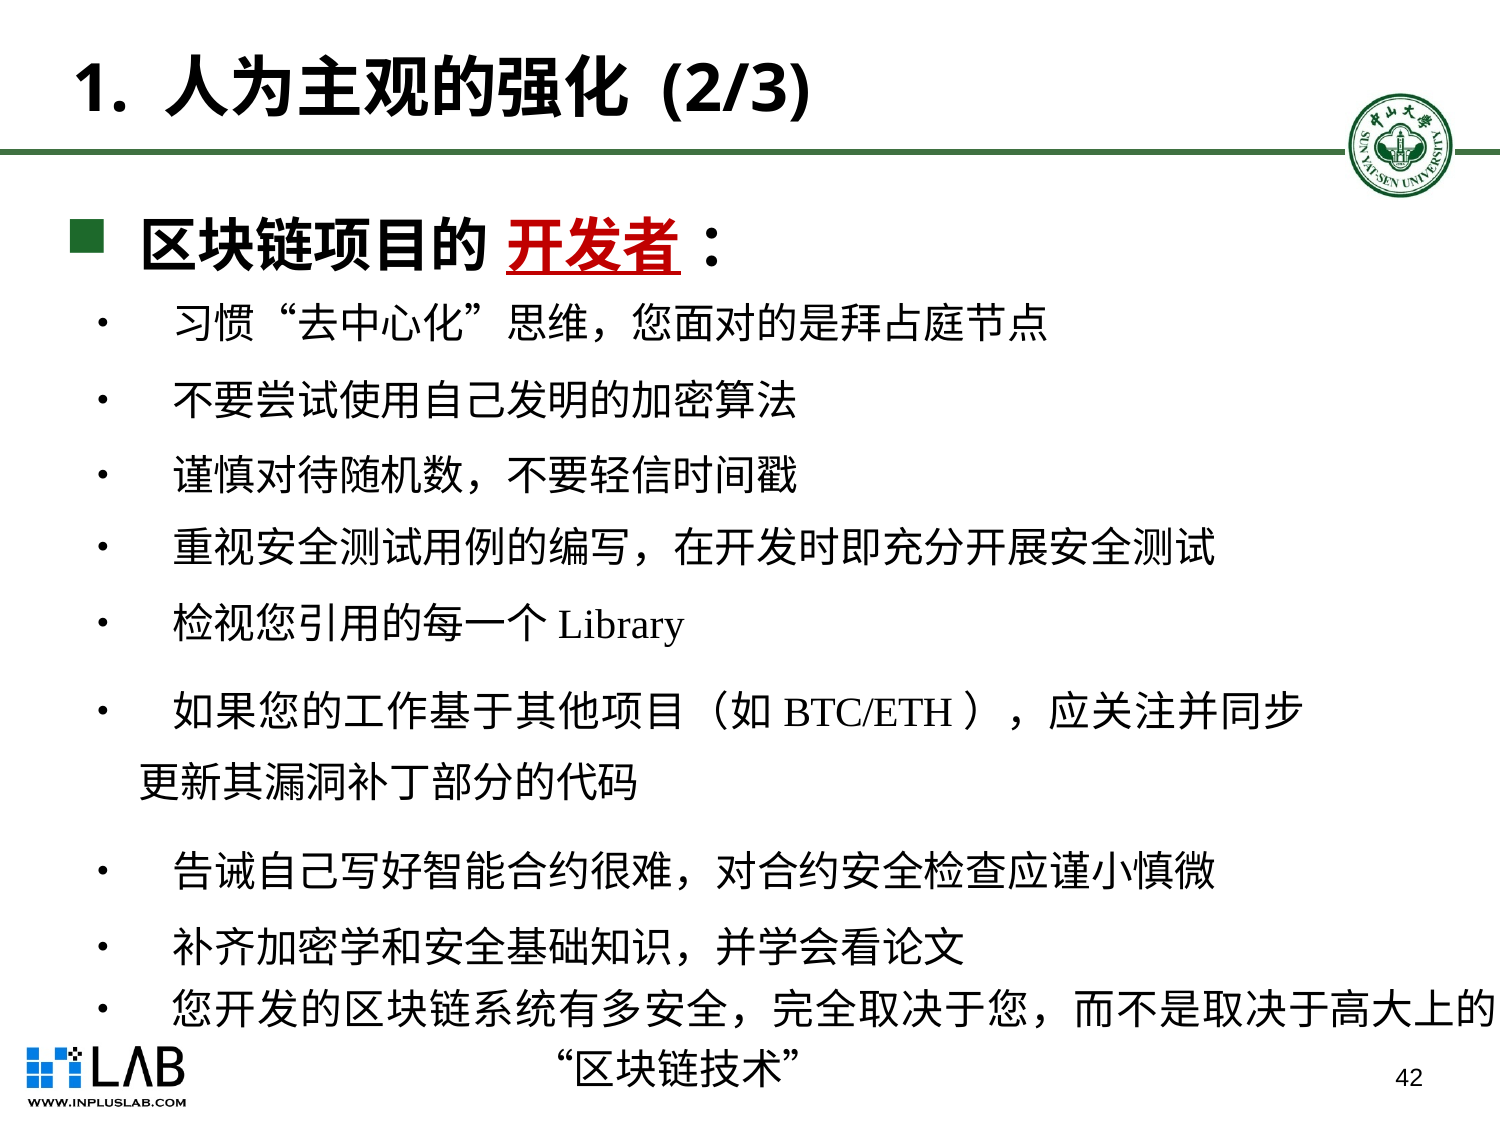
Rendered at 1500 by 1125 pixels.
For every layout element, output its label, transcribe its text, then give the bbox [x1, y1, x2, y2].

text_box • 告诫自己写好智能合约很难，对合约安全检查应谨小慎微 • 补齐加密学和安全基础知识，并学会看论文 [82, 833, 1464, 971]
text_box • 您开发的区块链系统有多安全，完全取决于您，而不是取决于高大上的 “区块链技术” [82, 972, 1500, 1125]
text_box 区块链项目的 开发者 ： [50, 165, 1399, 286]
text_box • 如果您的工作基于其他项目（如BTC/ETH），应关注并同步 [82, 674, 1500, 736]
text_box 更新其漏洞补丁部分的代码 [138, 745, 771, 806]
picture [14, 1036, 82, 1119]
text_box • 重视安全测试用例的编写，在开发时即充分开展安全测试 • 检视您引用的每一个Library [82, 510, 1464, 648]
picture [1345, 90, 1455, 200]
title 1. 人为主观的强化 (2/3) [57, 16, 1352, 157]
text_box • 习惯“去中心化”思维，您面对的是拜占庭节点 • 不要尝试使用自己发明的加密算法 • 谨慎对待随机数，不要轻信时间戳 [82, 286, 1253, 510]
